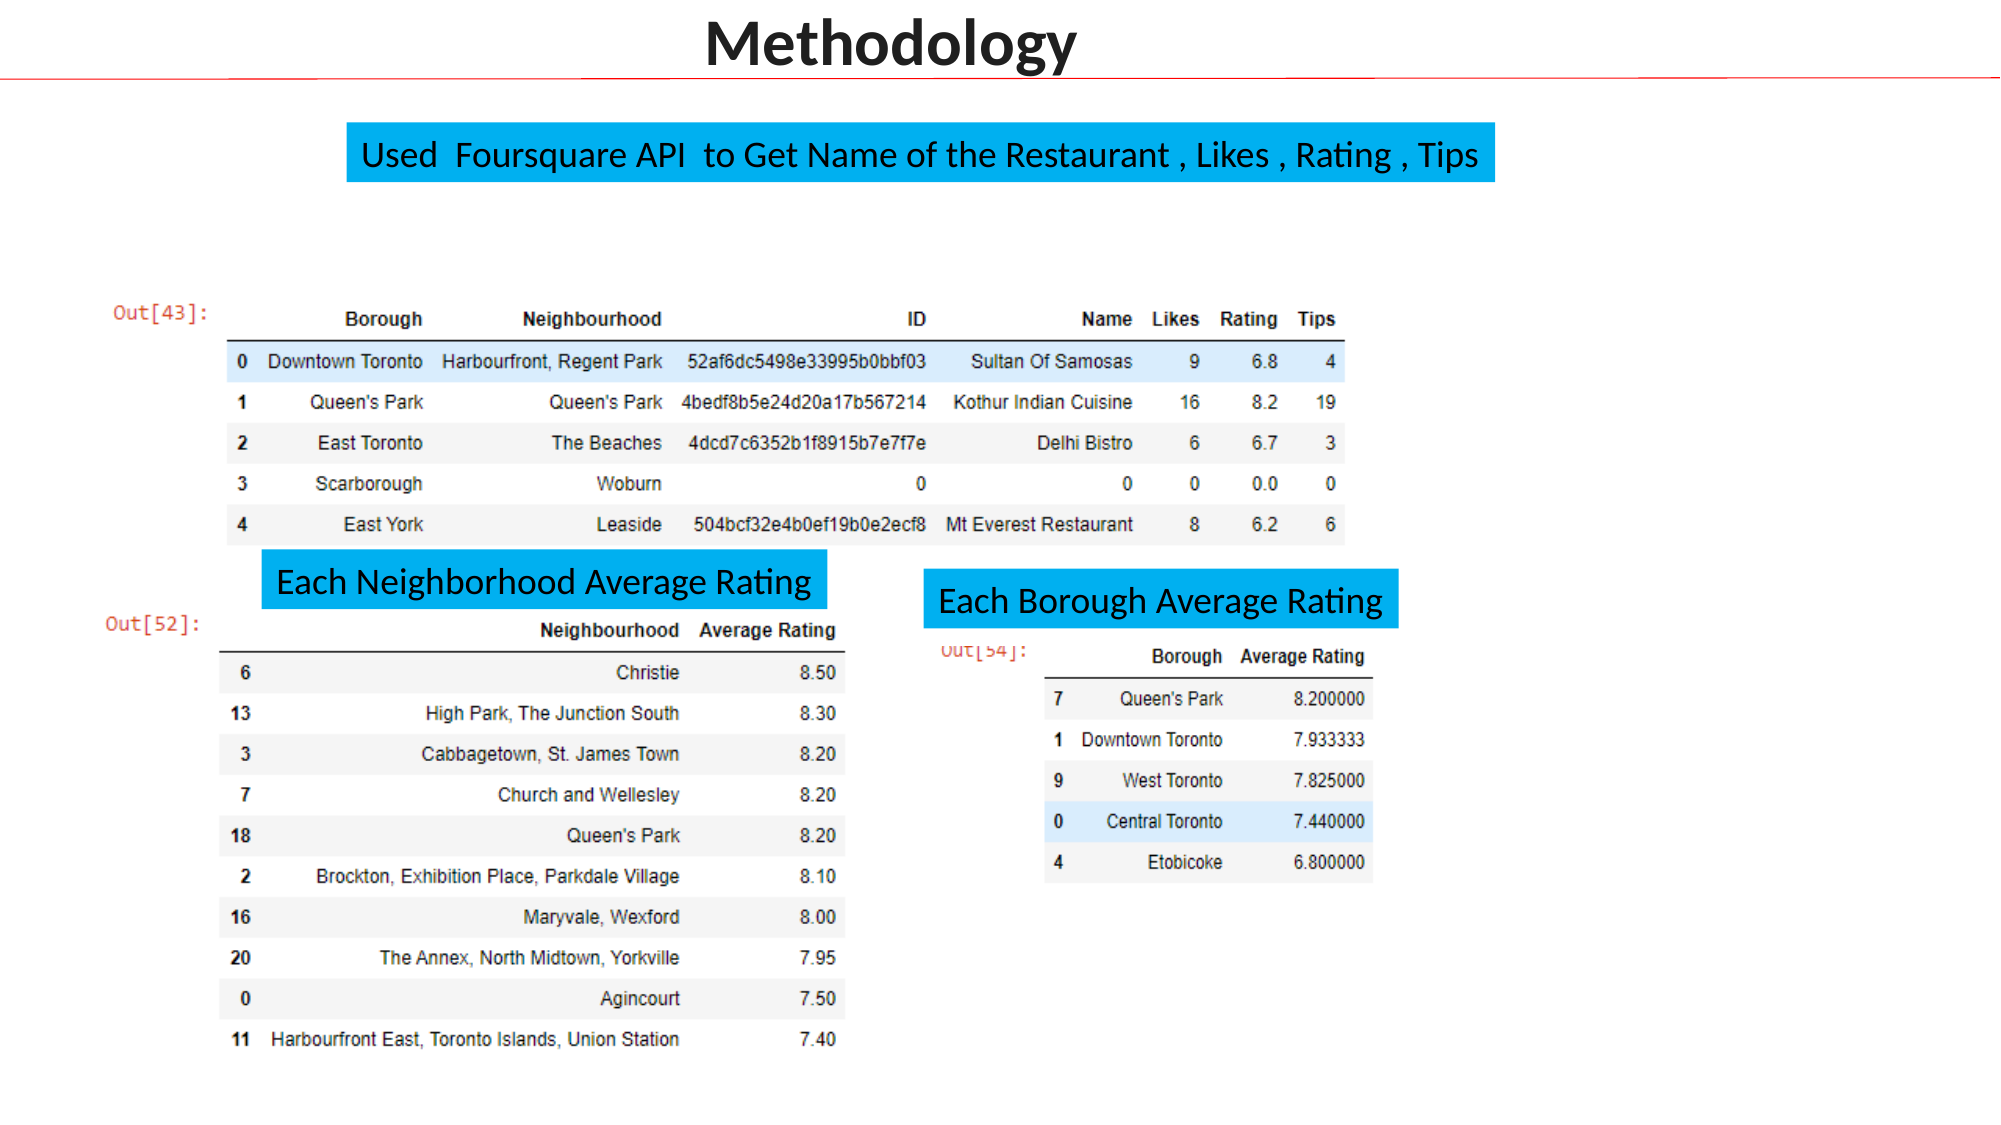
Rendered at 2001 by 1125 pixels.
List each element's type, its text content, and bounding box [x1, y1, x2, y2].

text_box Methodology [689, 80, 1094, 86]
text_box Used Foursquare API to Get Name of the Restaurant , Likes , Rating , Tips [346, 122, 1496, 183]
text_box Methodology [689, 0, 1094, 77]
text_box Each Borough Average Rating [923, 569, 1399, 629]
picture [74, 609, 1423, 1076]
text_box Each Neighborhood Average Rating [261, 569, 828, 609]
picture [110, 301, 1403, 569]
